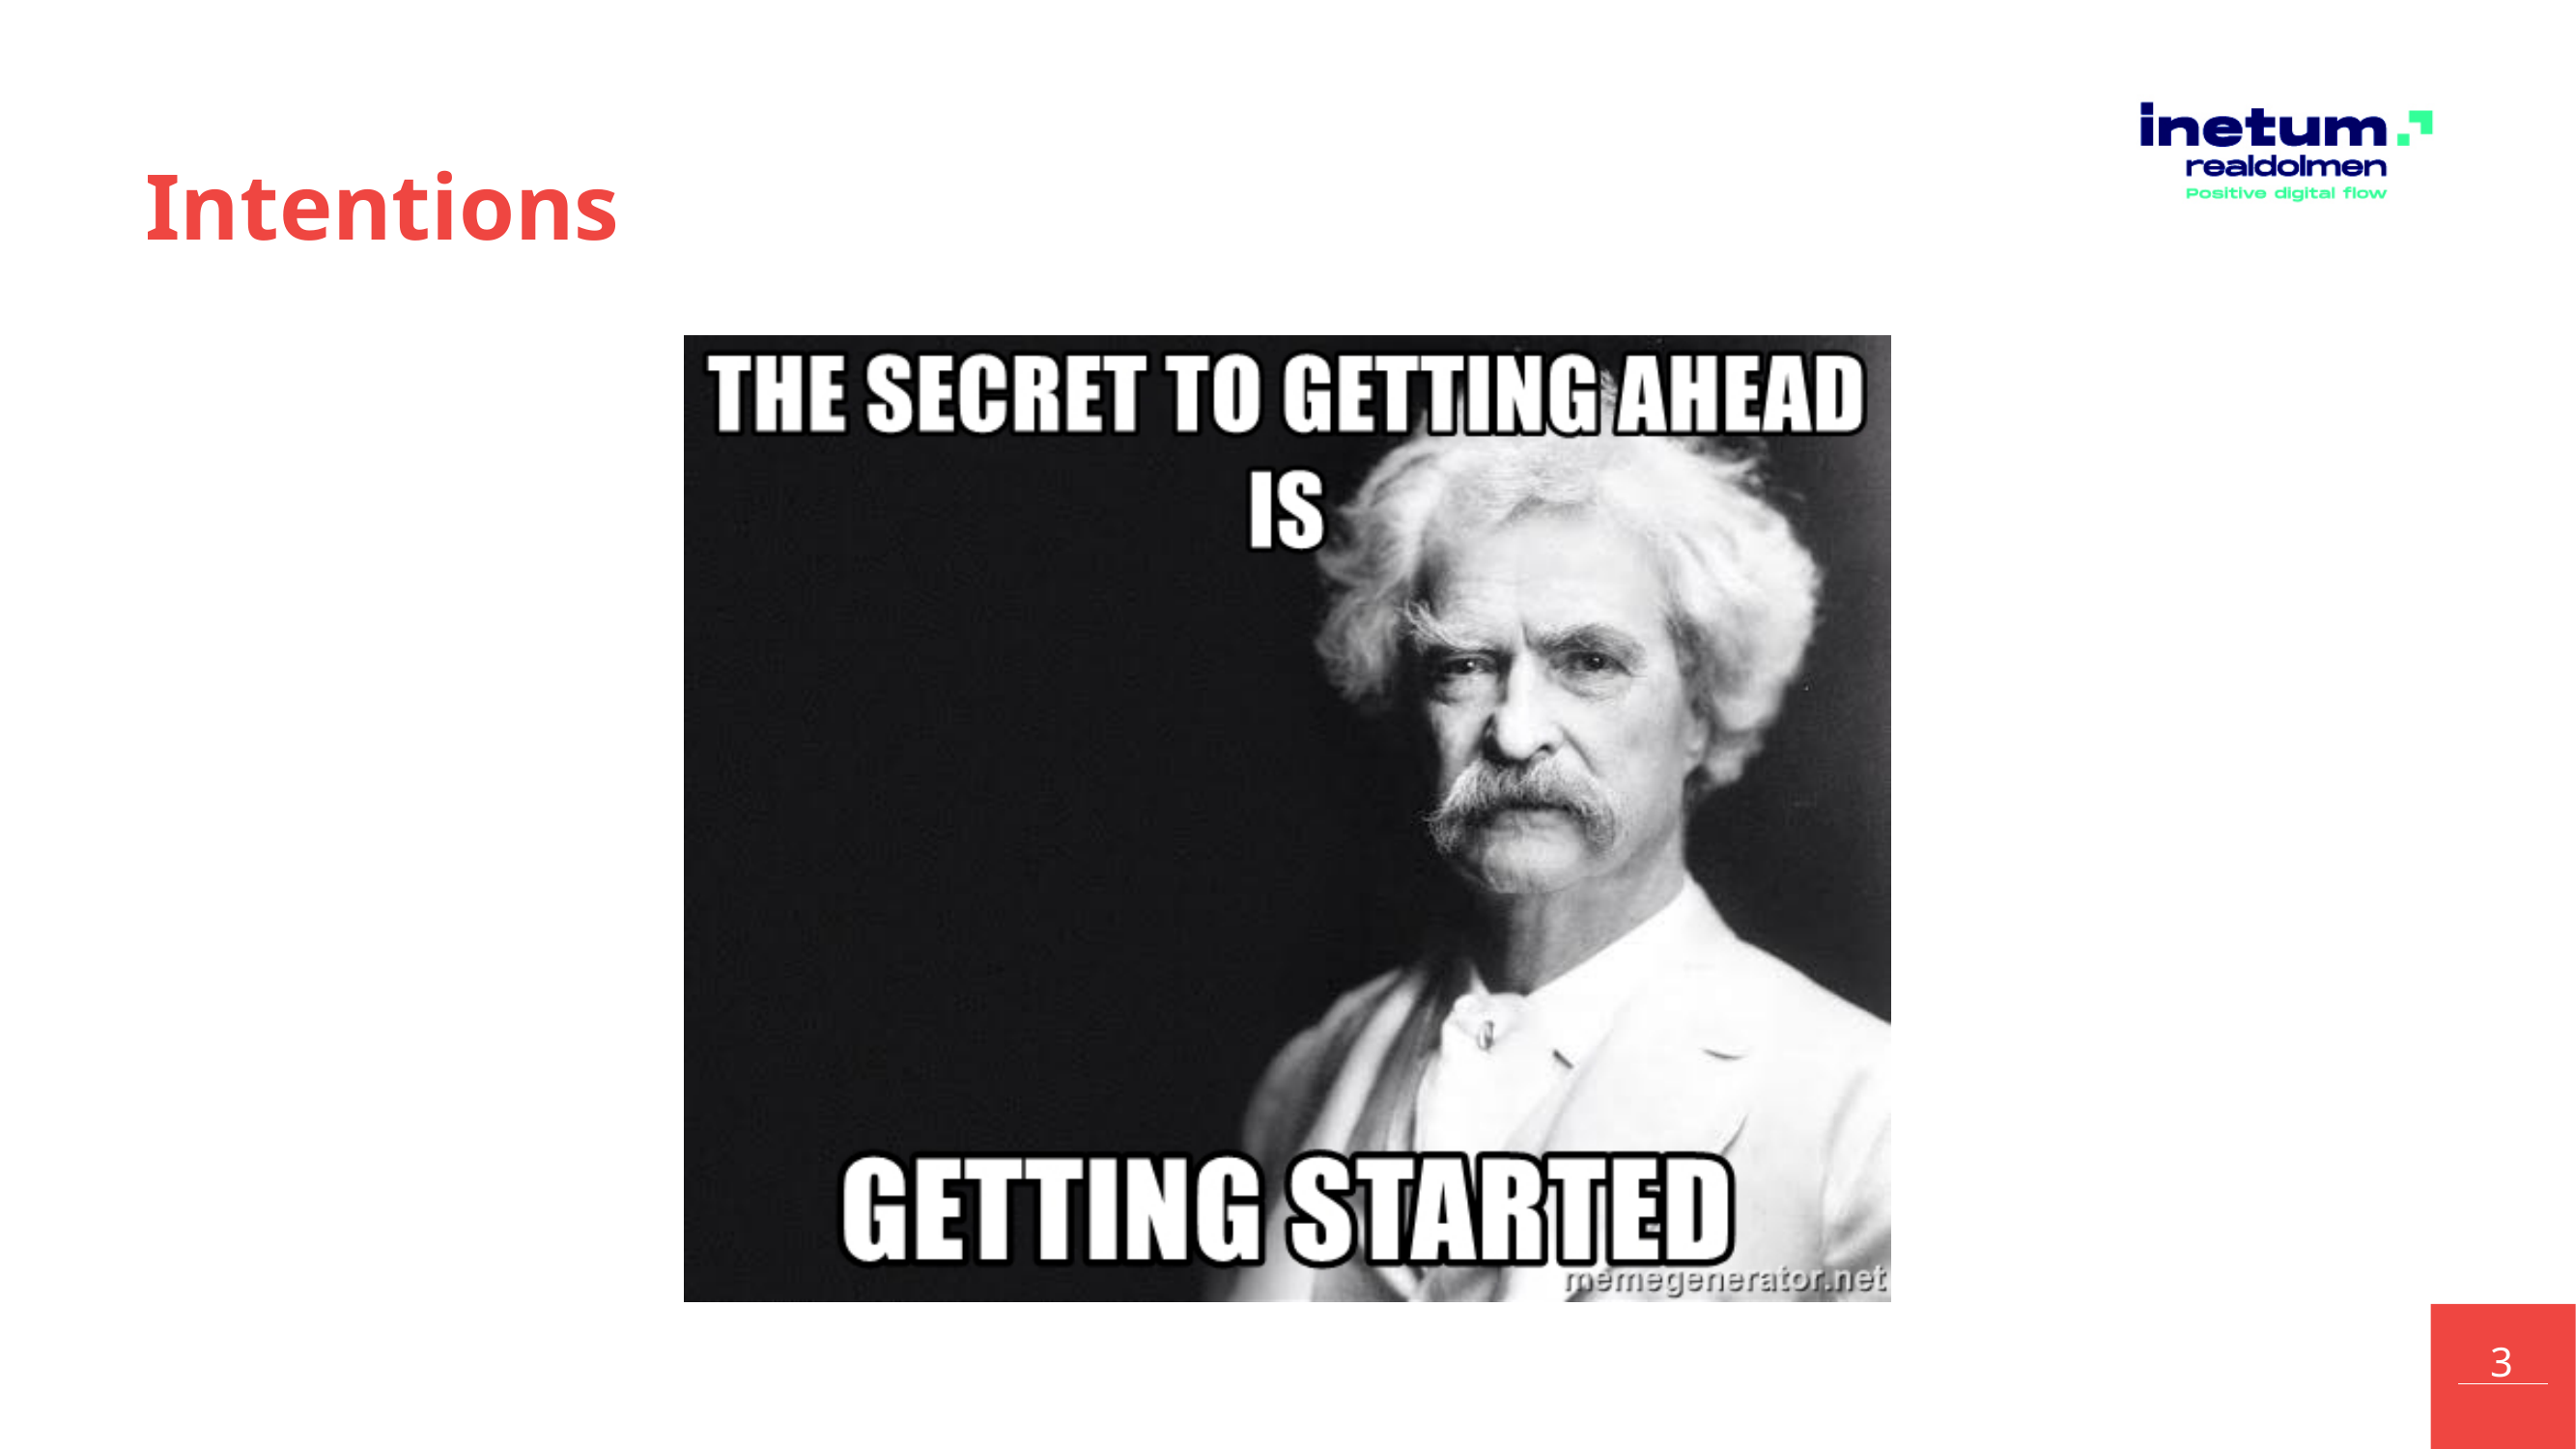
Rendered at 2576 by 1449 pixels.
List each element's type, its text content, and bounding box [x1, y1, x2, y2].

picture [684, 335, 1892, 1302]
picture [2118, 68, 2457, 218]
title Intentions [142, 147, 2109, 260]
